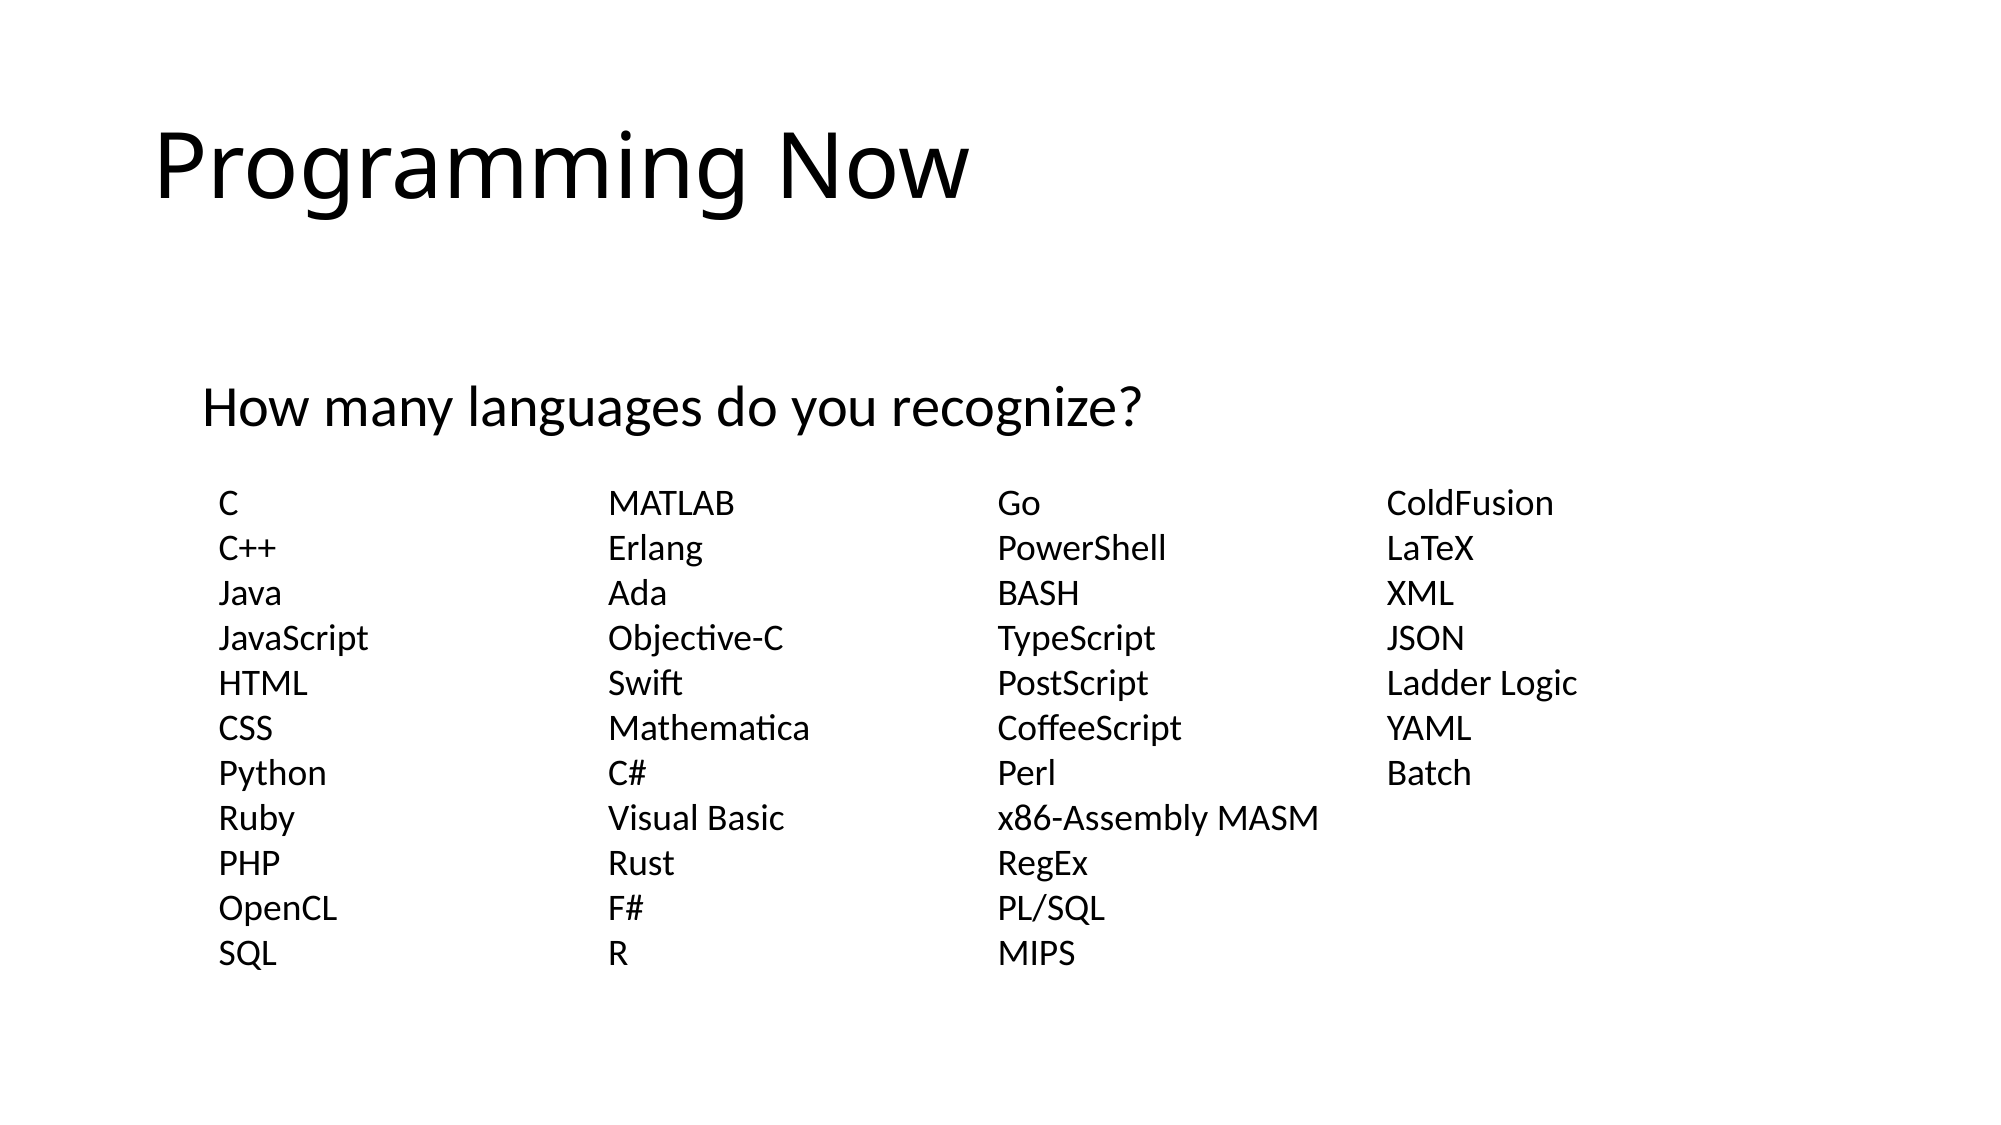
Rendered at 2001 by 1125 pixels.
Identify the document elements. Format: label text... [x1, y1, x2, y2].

title Programming Now [137, 59, 1863, 278]
text_box C C++ Java JavaScript HTML CSS Python Ruby PHP OpenCL SQL MATLAB Erlang Ada Objective-C Swift Mathematica C# Visual Basic Rust F# R Go PowerShell BASH TypeScript PostScript CoffeeScript Perl x86-Assembly MASM RegEx PL/SQL MIPS ColdFusion LaTeX XML JSON Ladder Logic YAML Batch [203, 471, 1791, 985]
list How many languages do you recognize? [187, 369, 1813, 461]
